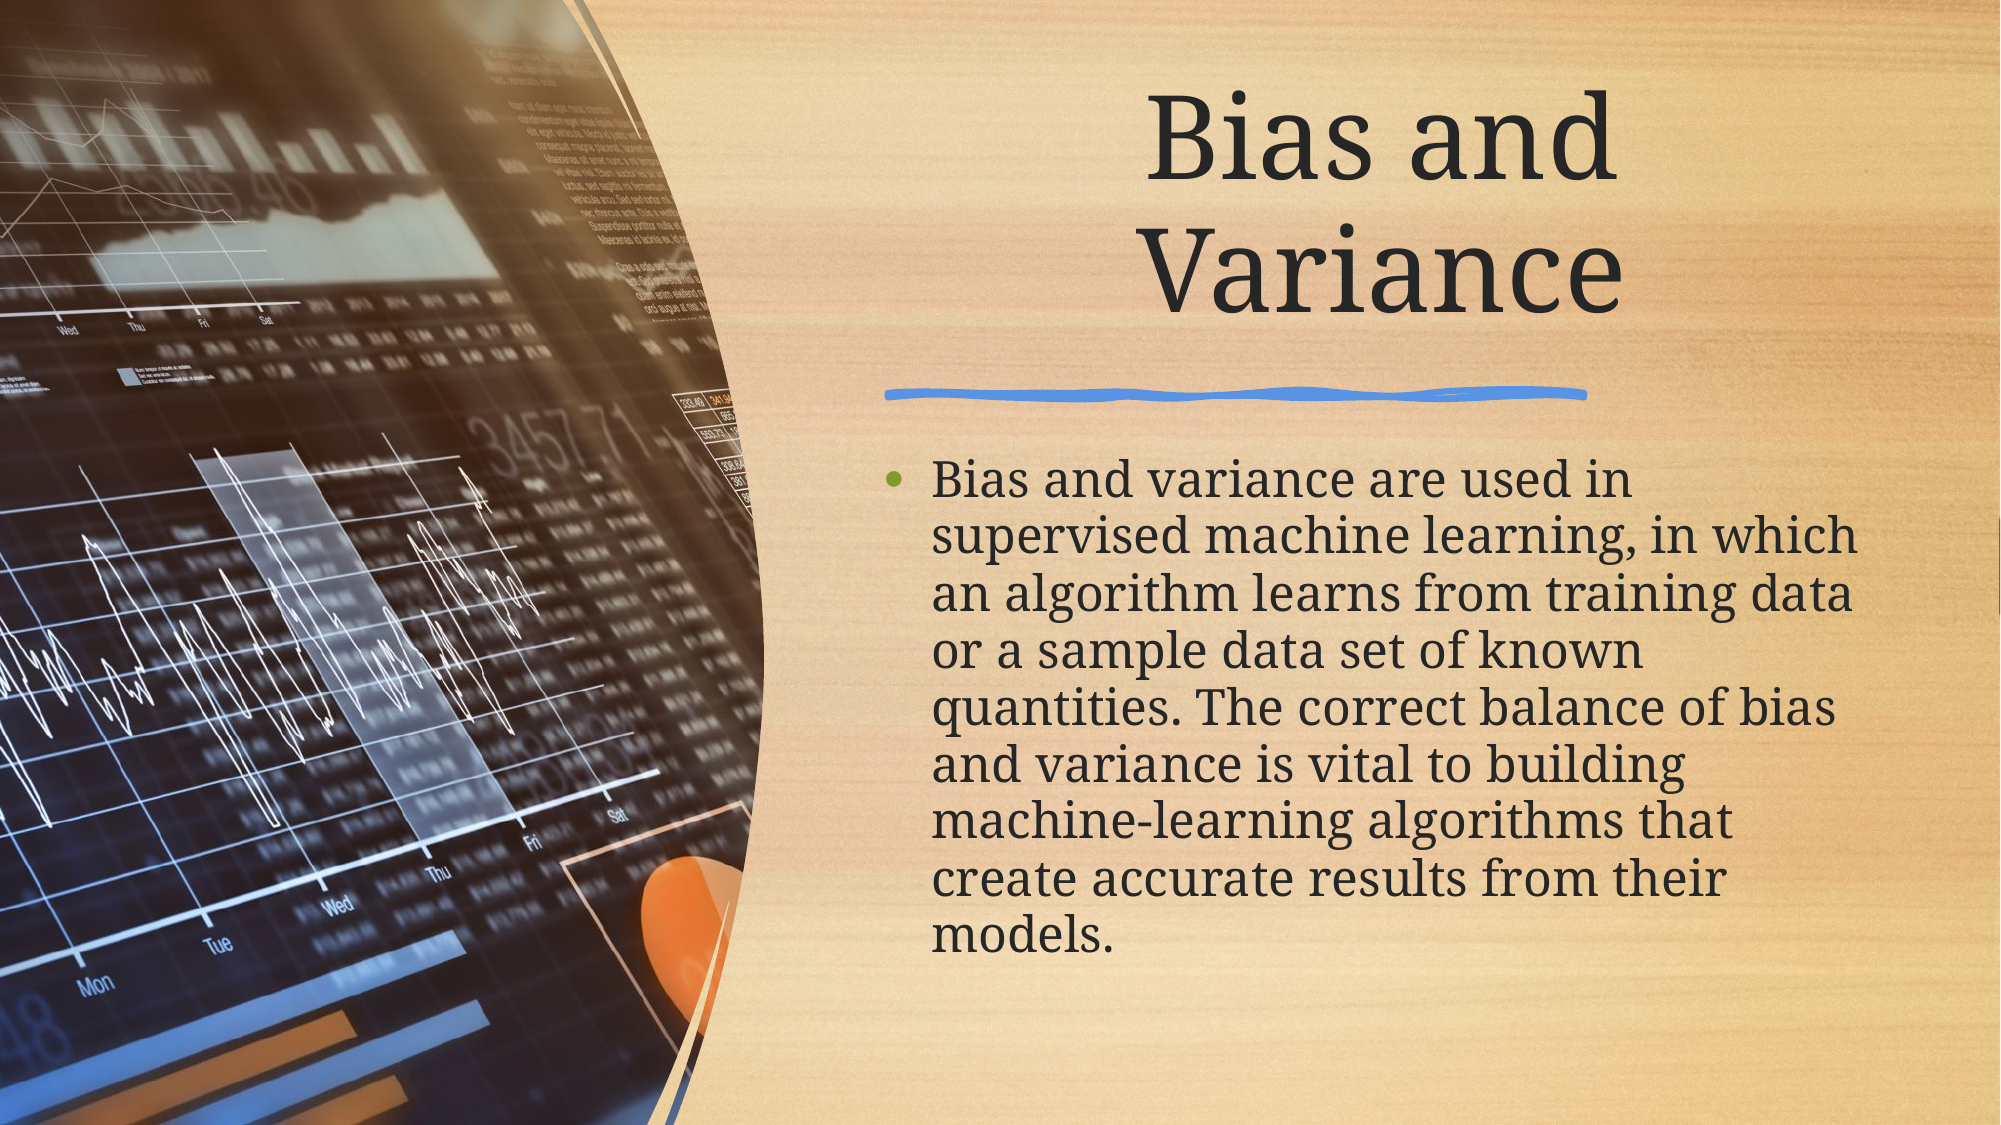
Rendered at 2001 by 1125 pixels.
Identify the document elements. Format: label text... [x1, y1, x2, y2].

picture [0, 0, 765, 1125]
text_box [765, 0, 2000, 1125]
title Bias and Variance [869, 53, 1895, 347]
list Bias and variance are used in supervised machine learning, in which an algorithm learns from training data or a sample data set of known quantities. The correct balance of bias and variance is vital to building machine-learning algorithms that create accurate results from their models. [869, 443, 1895, 1016]
text_box [886, 387, 1586, 401]
